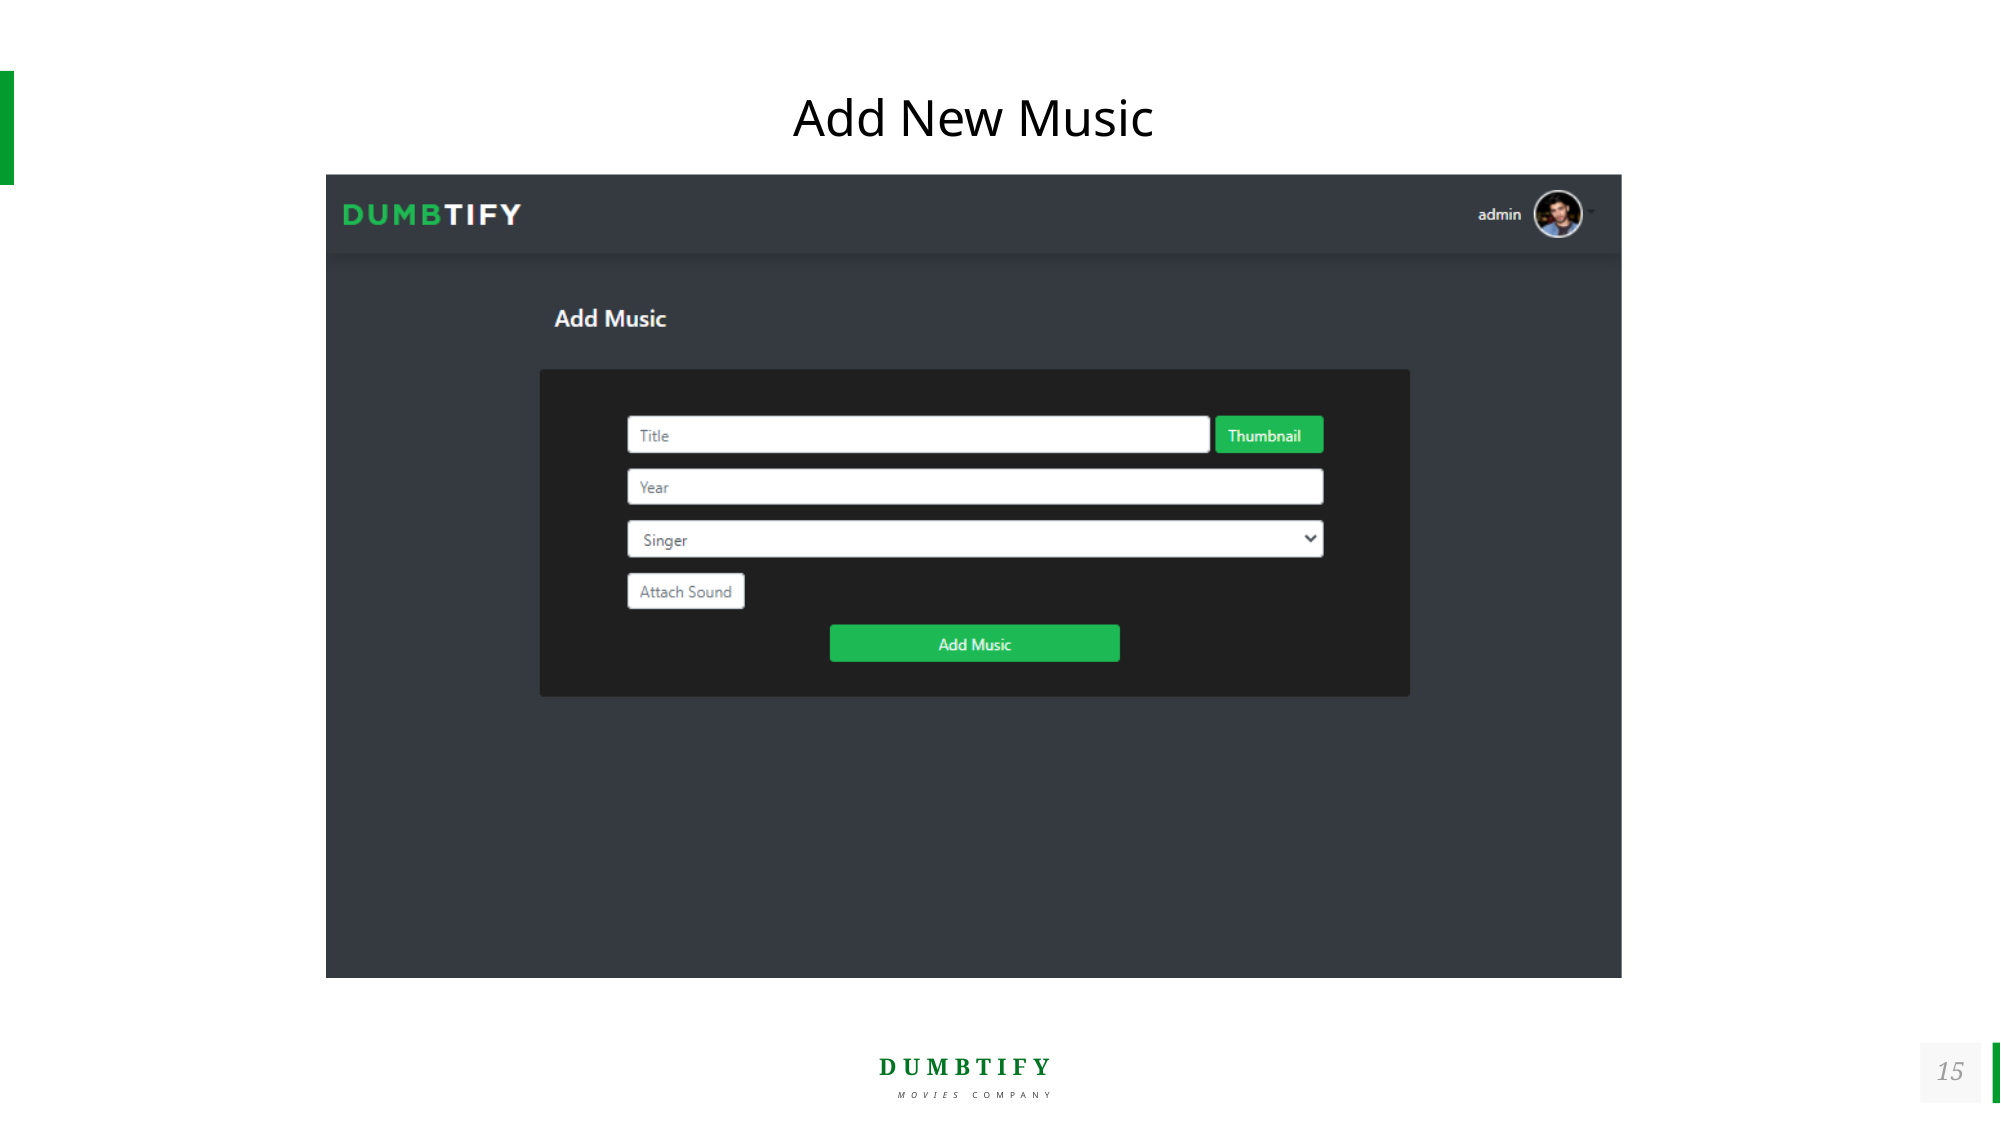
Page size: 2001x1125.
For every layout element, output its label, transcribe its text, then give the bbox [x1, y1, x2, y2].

text_box DUMBTIFY MOVIES COMPANY [744, 978, 1204, 1108]
text_box Add New Music [696, 79, 1252, 155]
slide_number 15 [1920, 1042, 1982, 1103]
picture [326, 174, 1622, 978]
